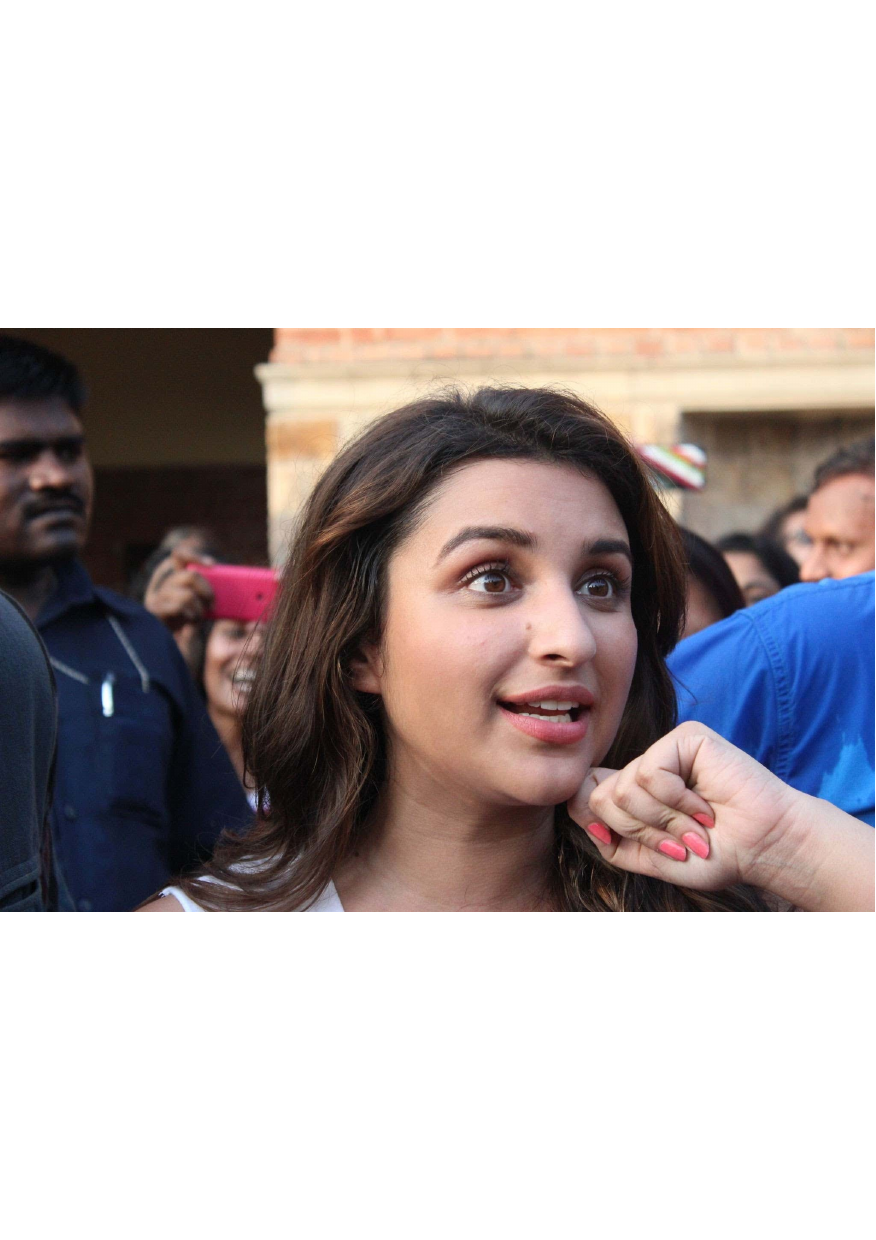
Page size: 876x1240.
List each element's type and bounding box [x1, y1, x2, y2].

picture [0, 327, 875, 912]
